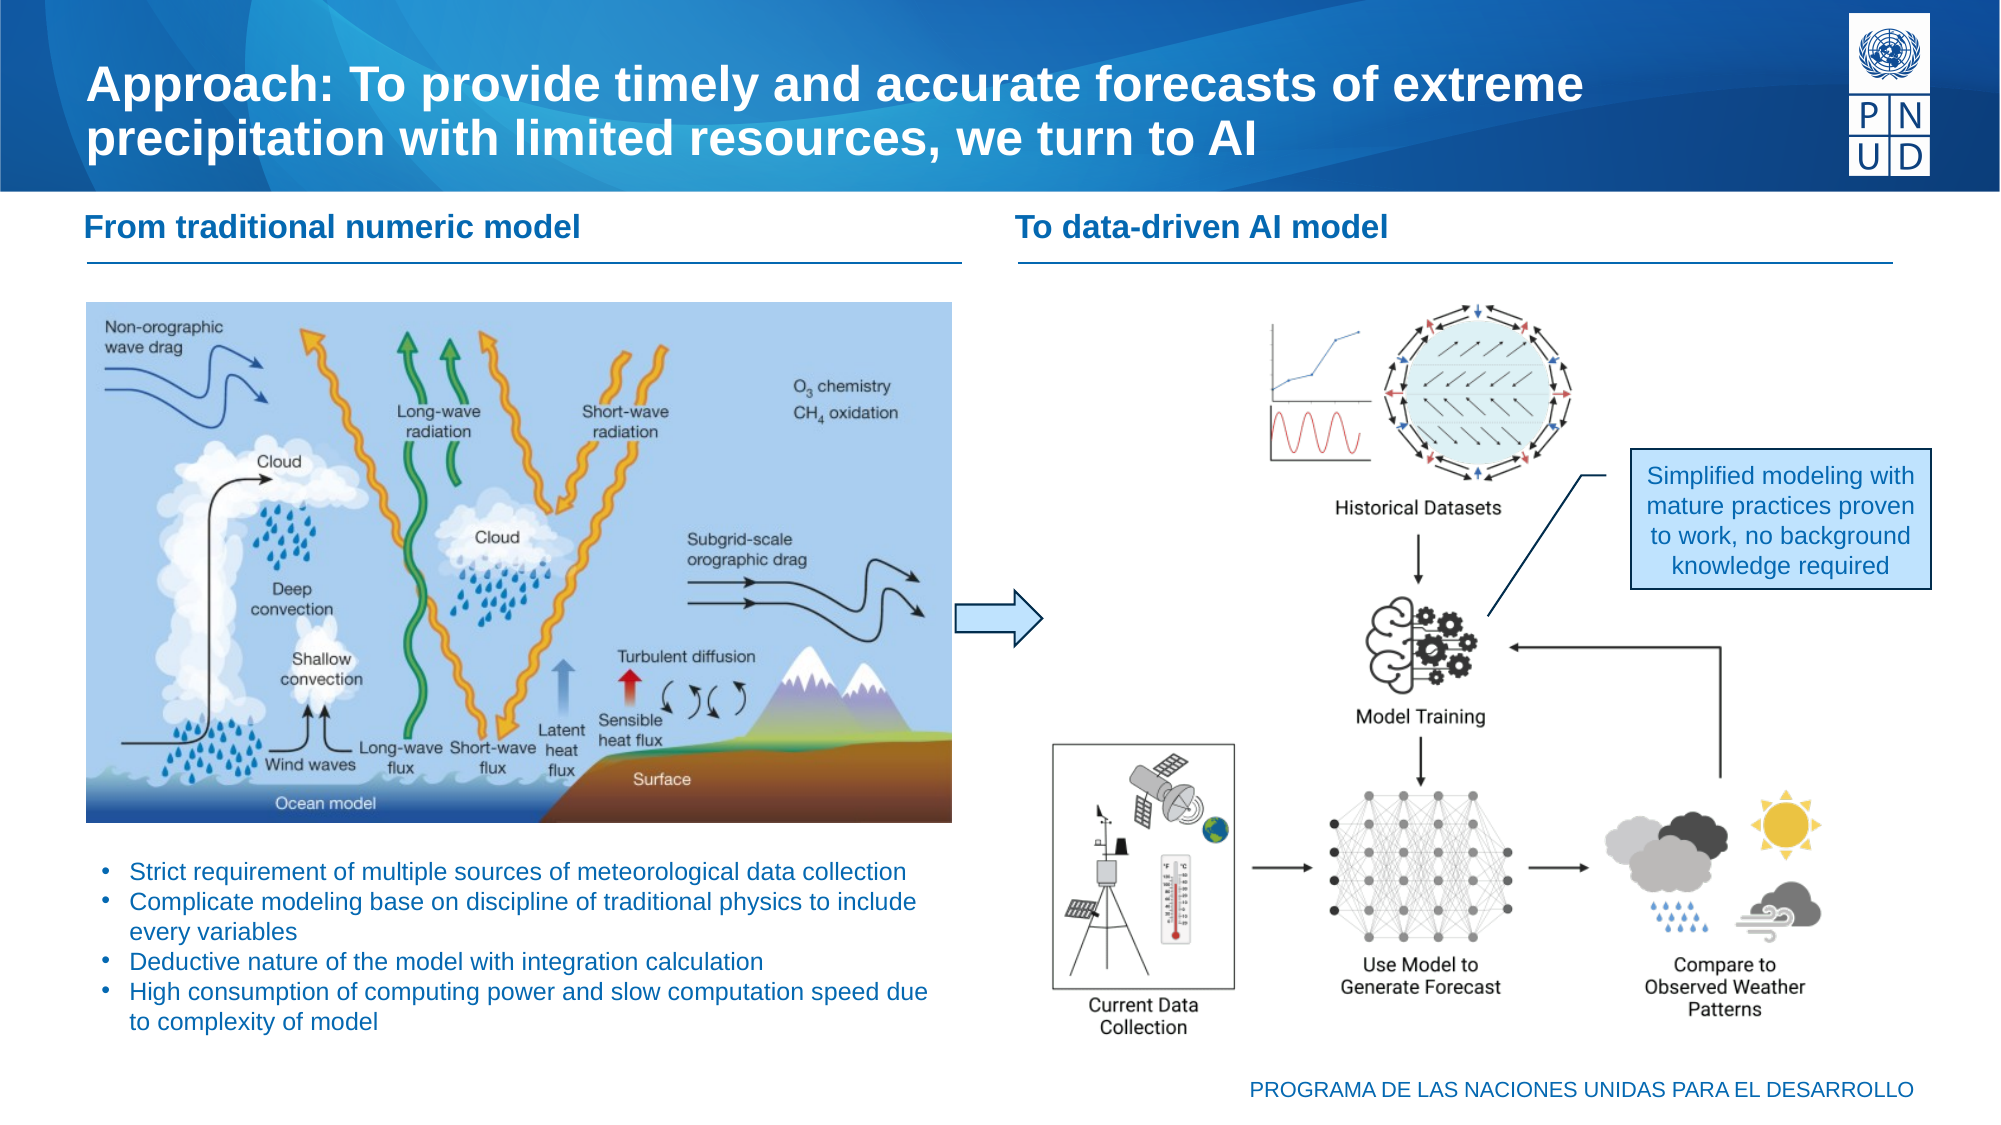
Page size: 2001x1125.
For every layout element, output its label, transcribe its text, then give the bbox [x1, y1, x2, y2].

title Approach: To provide timely and accurate forecasts of extreme precipitation with limited resources, we turn to AI [70, 40, 1850, 174]
text_box From traditional numeric model [68, 198, 795, 253]
text_box Simplified modeling with mature practices proven to work, no background knowledge required [1870, 448, 1932, 590]
picture [0, 0, 2000, 192]
picture [1017, 220, 1870, 1073]
picture [86, 302, 952, 823]
text_box Strict requirement of multiple sources of meteorological data collection Complicate modeling base on discipline of traditional physics to include every variables Deductive nature of the model with integration calculation High consumption of computing power and slow computation speed due to complexity of model [86, 848, 968, 1043]
text_box [954, 588, 1017, 649]
text_box To data-driven AI model [999, 198, 1726, 253]
